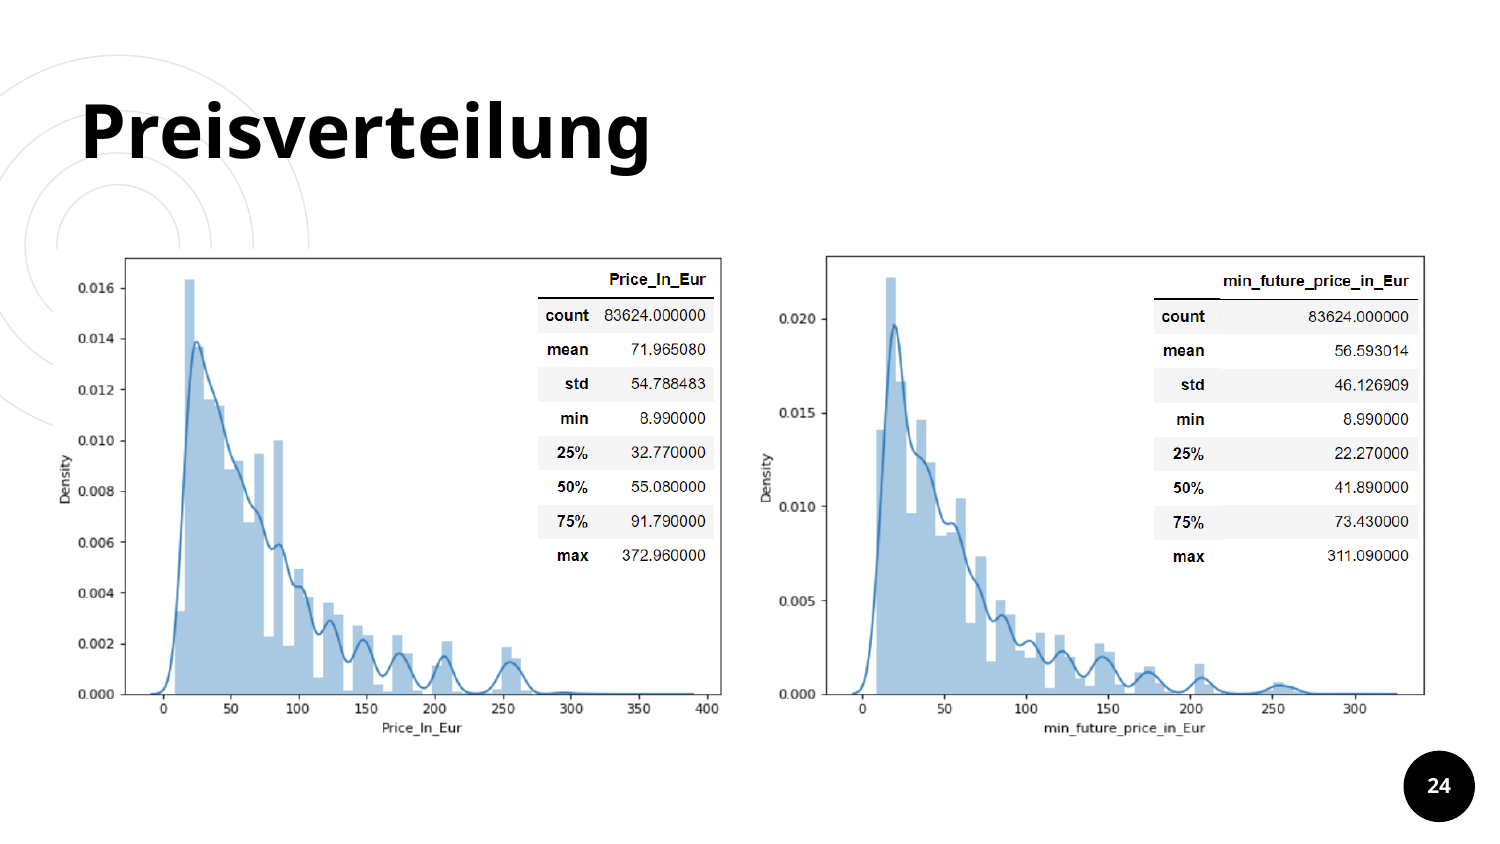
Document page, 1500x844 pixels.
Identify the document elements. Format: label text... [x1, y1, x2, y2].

picture [749, 250, 1431, 741]
picture [53, 249, 726, 739]
slide_number 24 [1403, 750, 1475, 823]
text_box Preisverteilung [64, 75, 1347, 188]
